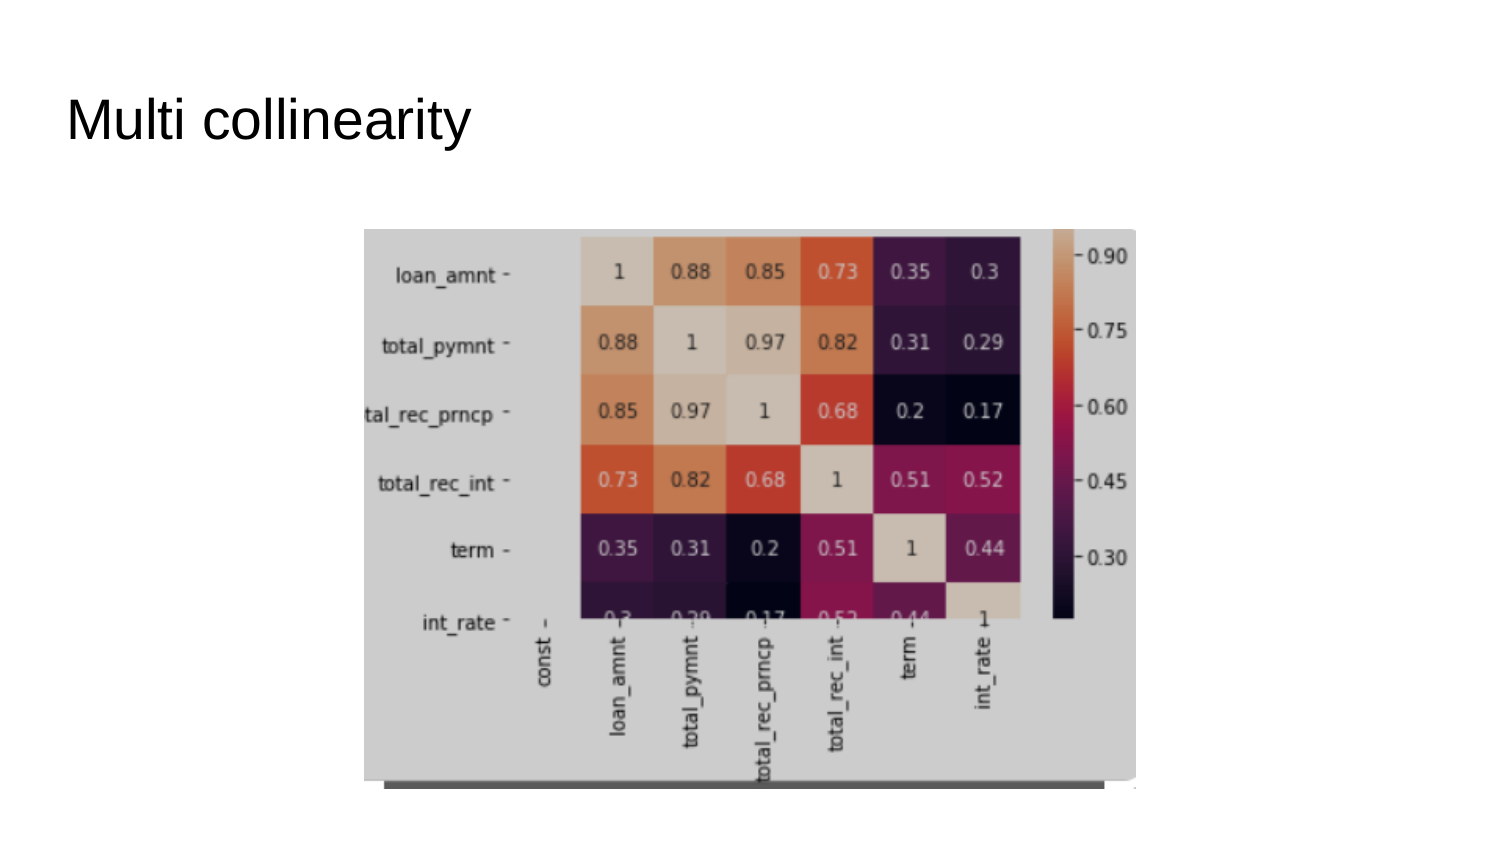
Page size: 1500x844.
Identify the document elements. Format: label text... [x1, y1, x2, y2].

picture [364, 229, 1136, 790]
title Multi collinearity [51, 72, 1449, 167]
